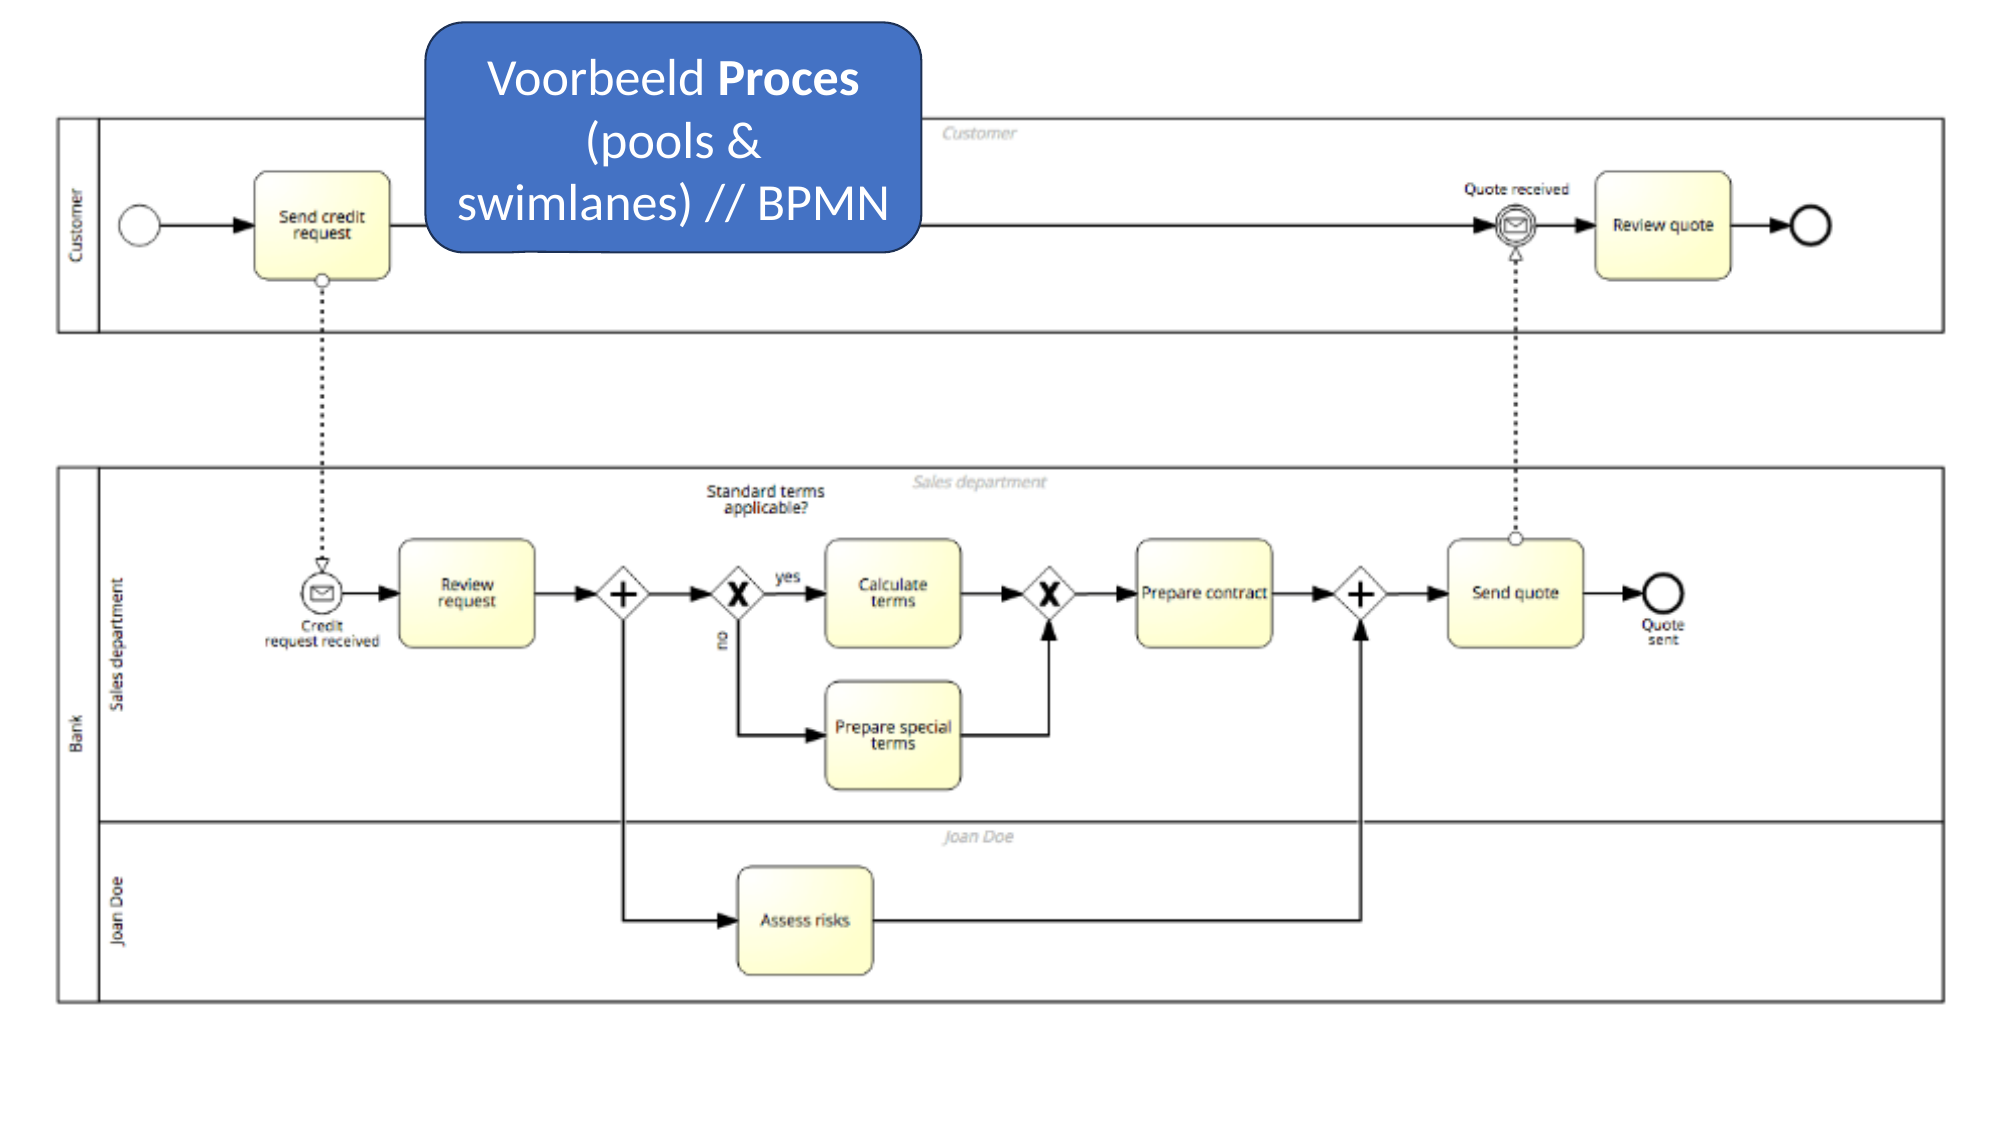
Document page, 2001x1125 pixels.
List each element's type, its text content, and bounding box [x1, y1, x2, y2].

text_box Voorbeeld Proces (pools & swimlanes) // BPMN [424, 21, 923, 74]
picture [12, 74, 1988, 1051]
